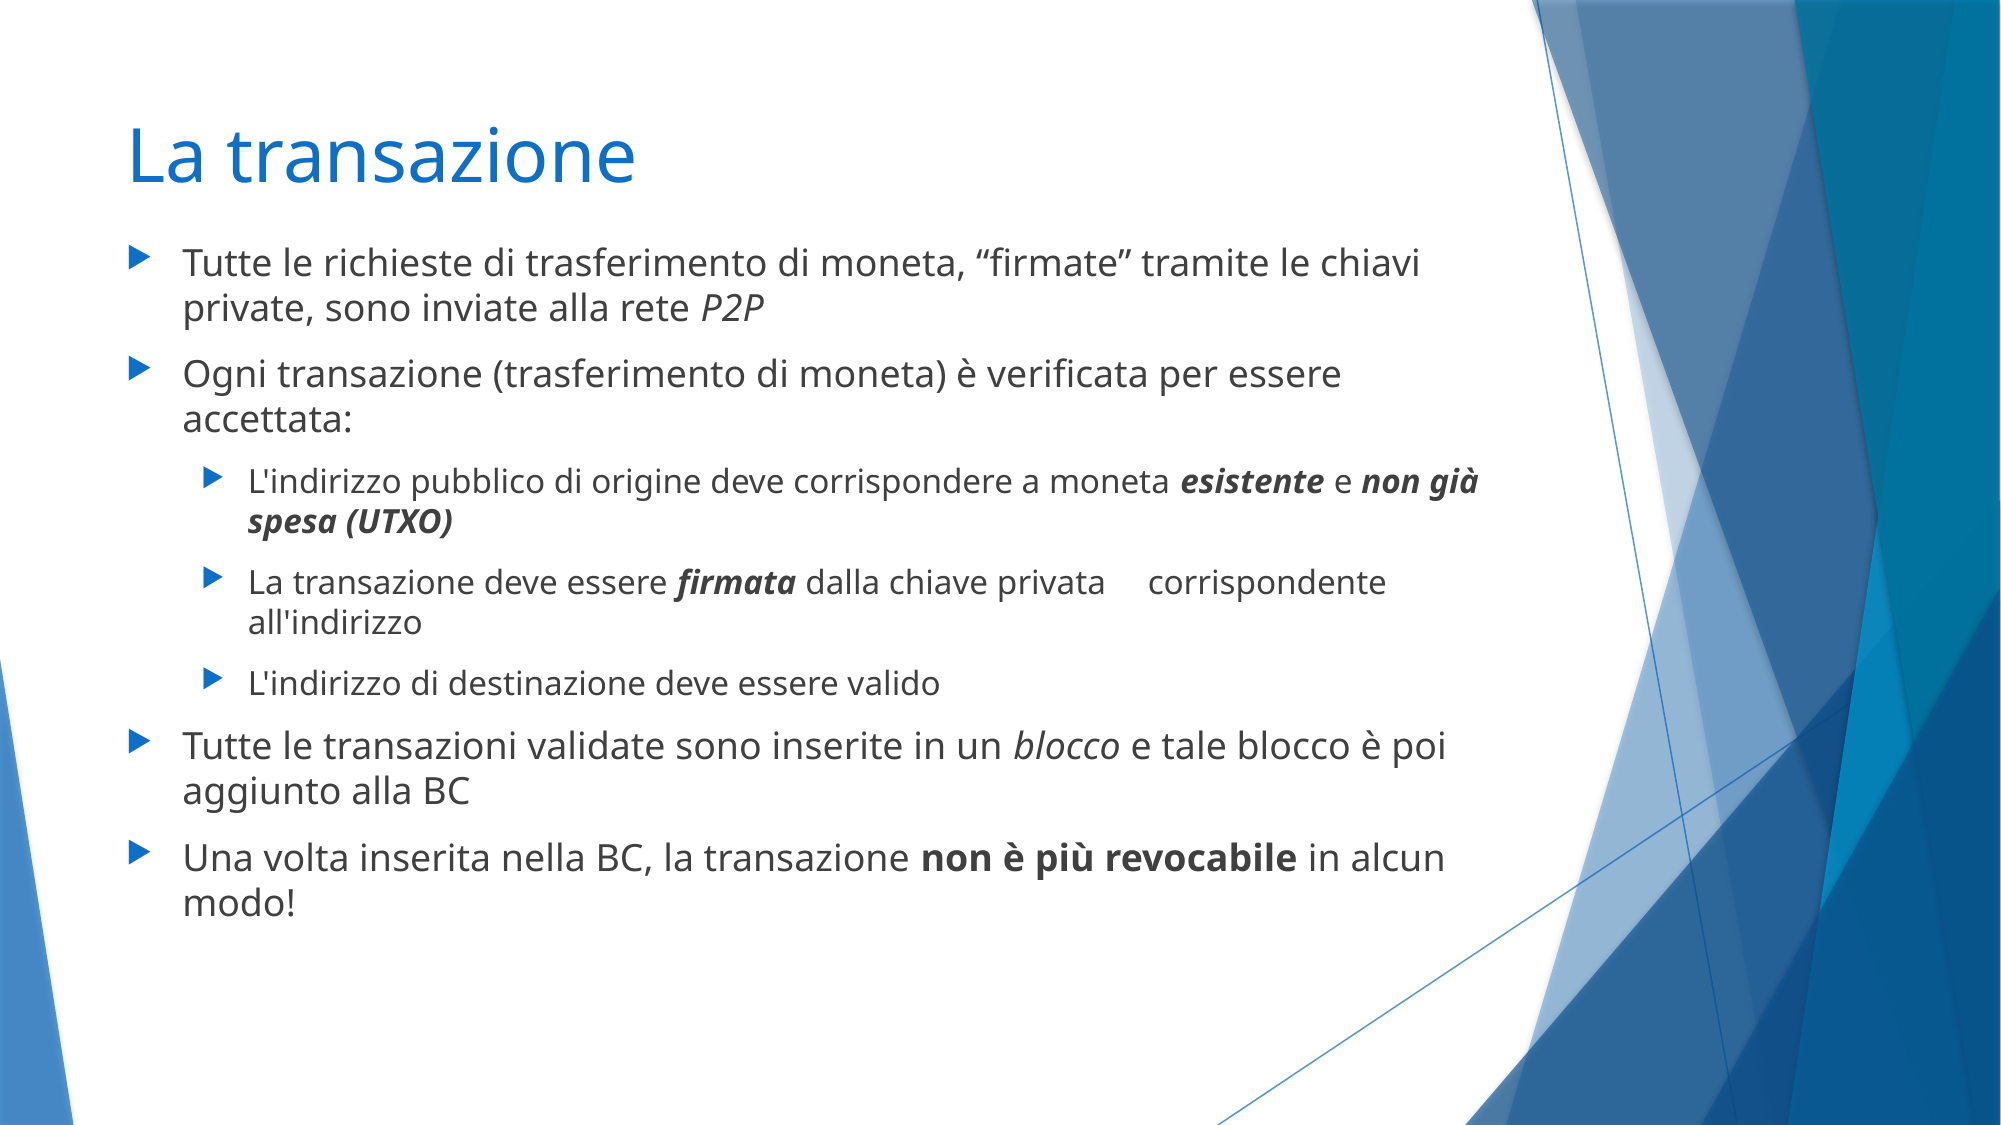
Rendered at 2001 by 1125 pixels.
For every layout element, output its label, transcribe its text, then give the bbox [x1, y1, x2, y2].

title La transazione [111, 99, 1522, 231]
list Tutte le richieste di trasferimento di moneta, “firmate” tramite le chiavi private, sono inviate alla rete P2P Ogni transazione (trasferimento di moneta) è verificata per essere accettata: L'indirizzo pubblico di origine deve corrispondere a moneta esistente e non già spesa (UTXO) La transazione deve essere firmata dalla chiave privata corrispondente all'indirizzo L'indirizzo di destinazione deve essere valido Tutte le transazioni validate sono inserite in un blocco e tale blocco è poi aggiunto alla BC Una volta inserita nella BC, la transazione non è più revocabile in alcun modo! [111, 231, 1522, 991]
